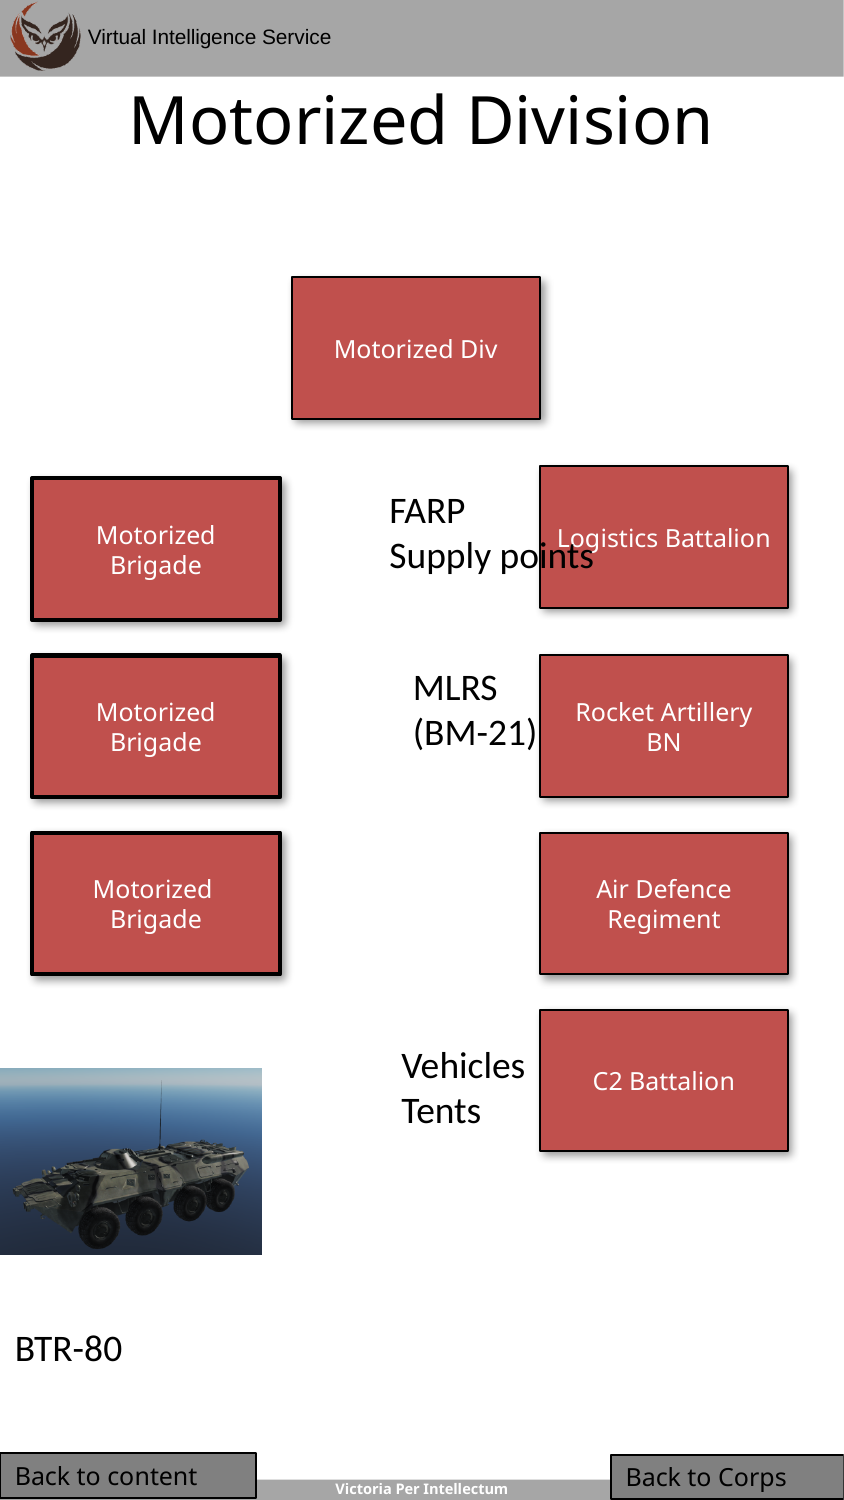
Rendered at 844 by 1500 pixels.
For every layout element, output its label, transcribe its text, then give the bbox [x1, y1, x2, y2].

text_box BTR-80 [0, 1316, 272, 1377]
text_box Motorized Div [290, 275, 542, 421]
picture [0, 1068, 263, 1256]
text_box Back to Corps [610, 1454, 844, 1500]
text_box MLRS (BM-21) [398, 655, 576, 761]
text_box Air Defence Regiment [538, 831, 790, 976]
text_box FARP Supply points [374, 478, 647, 583]
text_box Motorized Brigade [30, 476, 282, 622]
text_box Vehicles Tents [386, 1033, 564, 1139]
text_box Logistics Battalion [538, 464, 790, 610]
text_box Rocket Artillery BN [538, 653, 790, 799]
text_box Motorized Brigade [30, 653, 282, 799]
picture [0, 0, 88, 76]
text_box Motorized Brigade [30, 831, 282, 976]
text_box C2 Battalion [538, 1008, 790, 1154]
text_box Back to content [0, 1453, 257, 1498]
title Motorized Division [0, 76, 844, 160]
